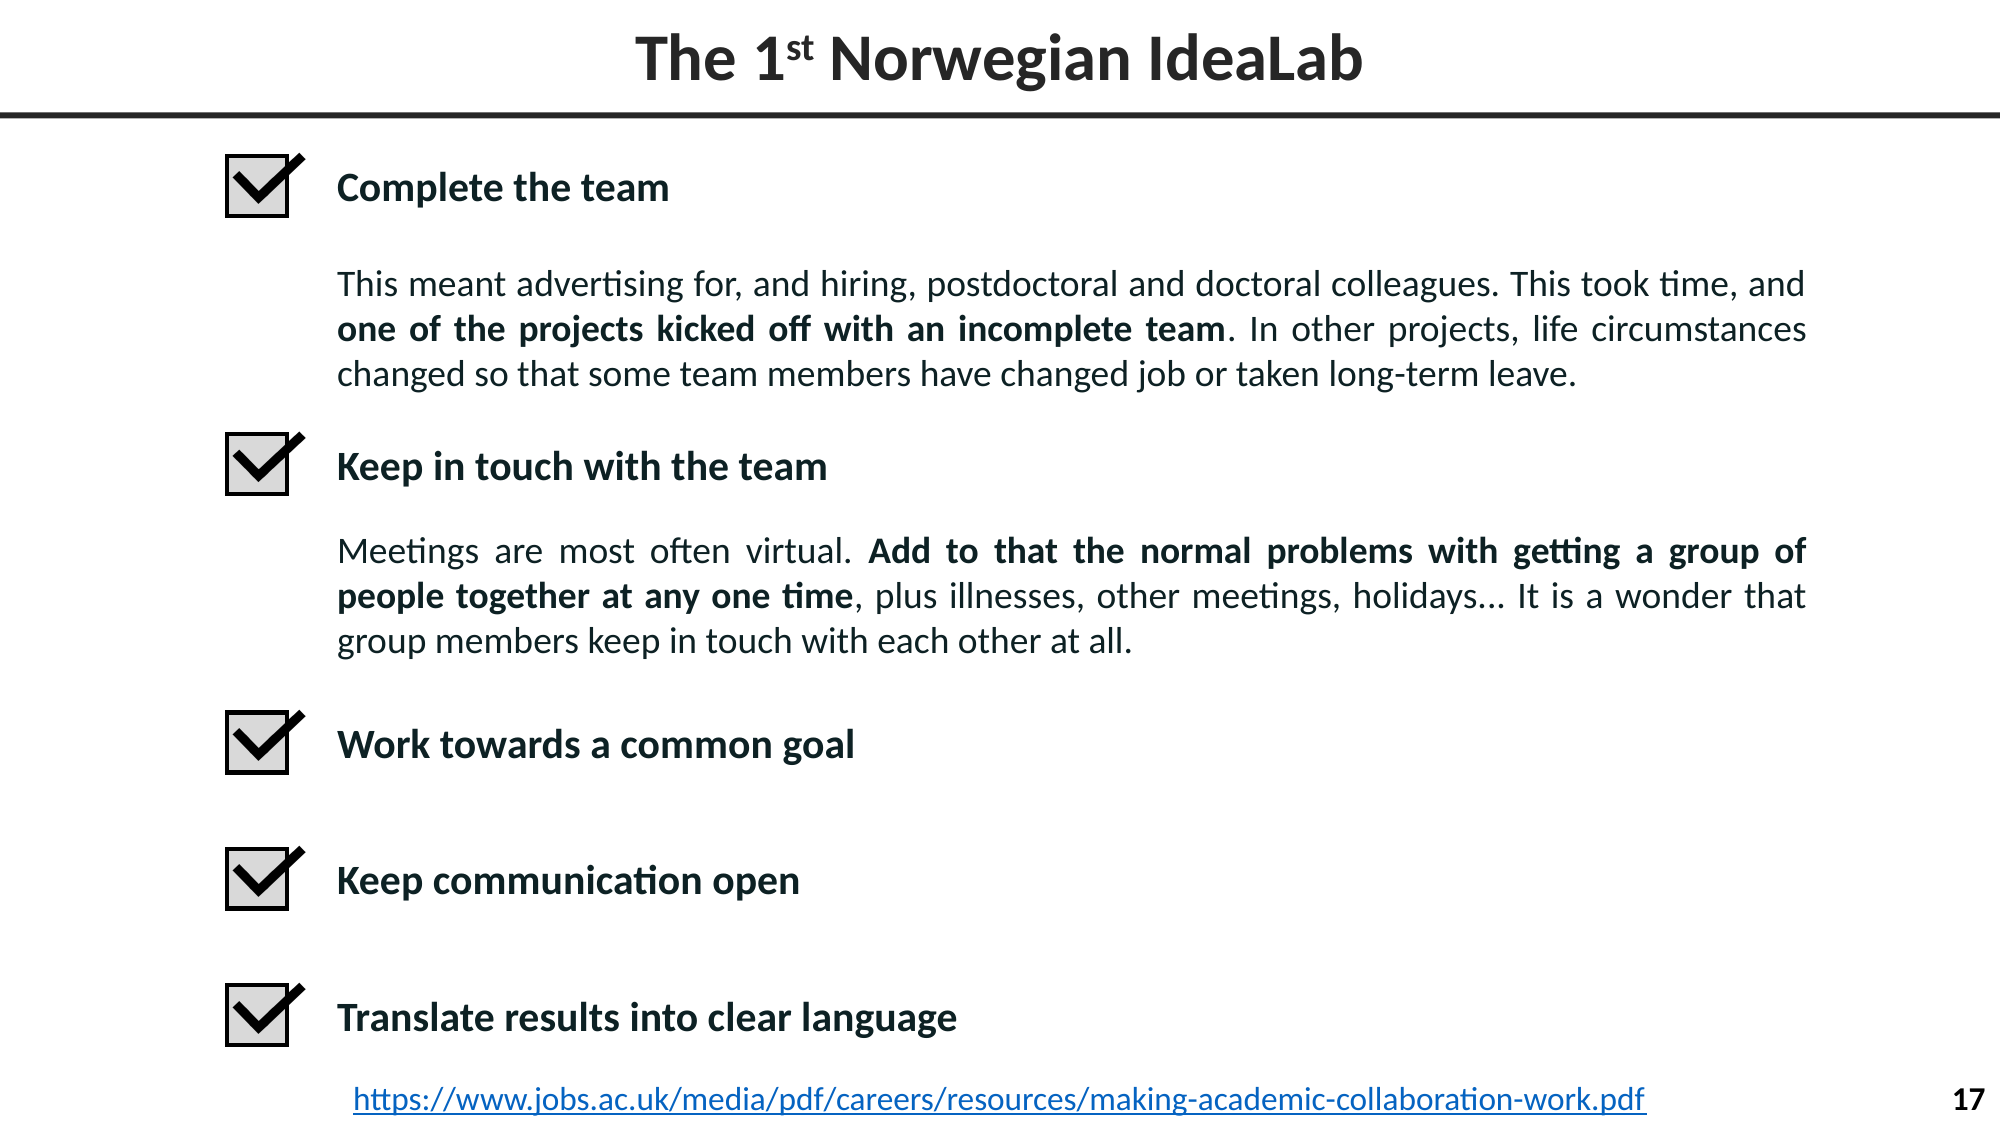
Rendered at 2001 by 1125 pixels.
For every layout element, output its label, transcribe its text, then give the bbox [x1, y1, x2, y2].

picture [231, 970, 307, 1046]
text_box [226, 848, 288, 910]
text_box Work towards a common goal [322, 709, 898, 775]
picture [231, 697, 307, 773]
text_box Translate results into clear language [322, 982, 1042, 1048]
text_box This meant advertising for, and hiring, postdoctoral and doctoral colleagues. This took time, and one of the projects kicked off with an incomplete team. In other projects, life circumstances changed so that some team members have changed job or taken long-term leave. [322, 251, 1823, 402]
text_box [226, 984, 231, 1046]
picture [231, 419, 307, 495]
text_box Meetings are most often virtual. Add to that the normal problems with getting a group of people together at any one time, plus illnesses, other meetings, holidays... It is a wonder that group members keep in touch with each other at all. [322, 518, 1823, 669]
text_box [226, 155, 288, 217]
title The 1st Norwegian IdeaLab [103, 15, 1897, 103]
text_box [226, 711, 231, 773]
text_box Keep in touch with the team [322, 431, 855, 497]
picture [231, 140, 307, 216]
text_box Keep communication open [322, 845, 898, 910]
picture [231, 833, 307, 909]
text_box https://www.jobs.ac.uk/media/pdf/careers/resources/making-academic-collaboration-work.pdf [0, 1069, 2000, 1125]
text_box [226, 433, 231, 495]
text_box Complete the team [322, 152, 705, 218]
